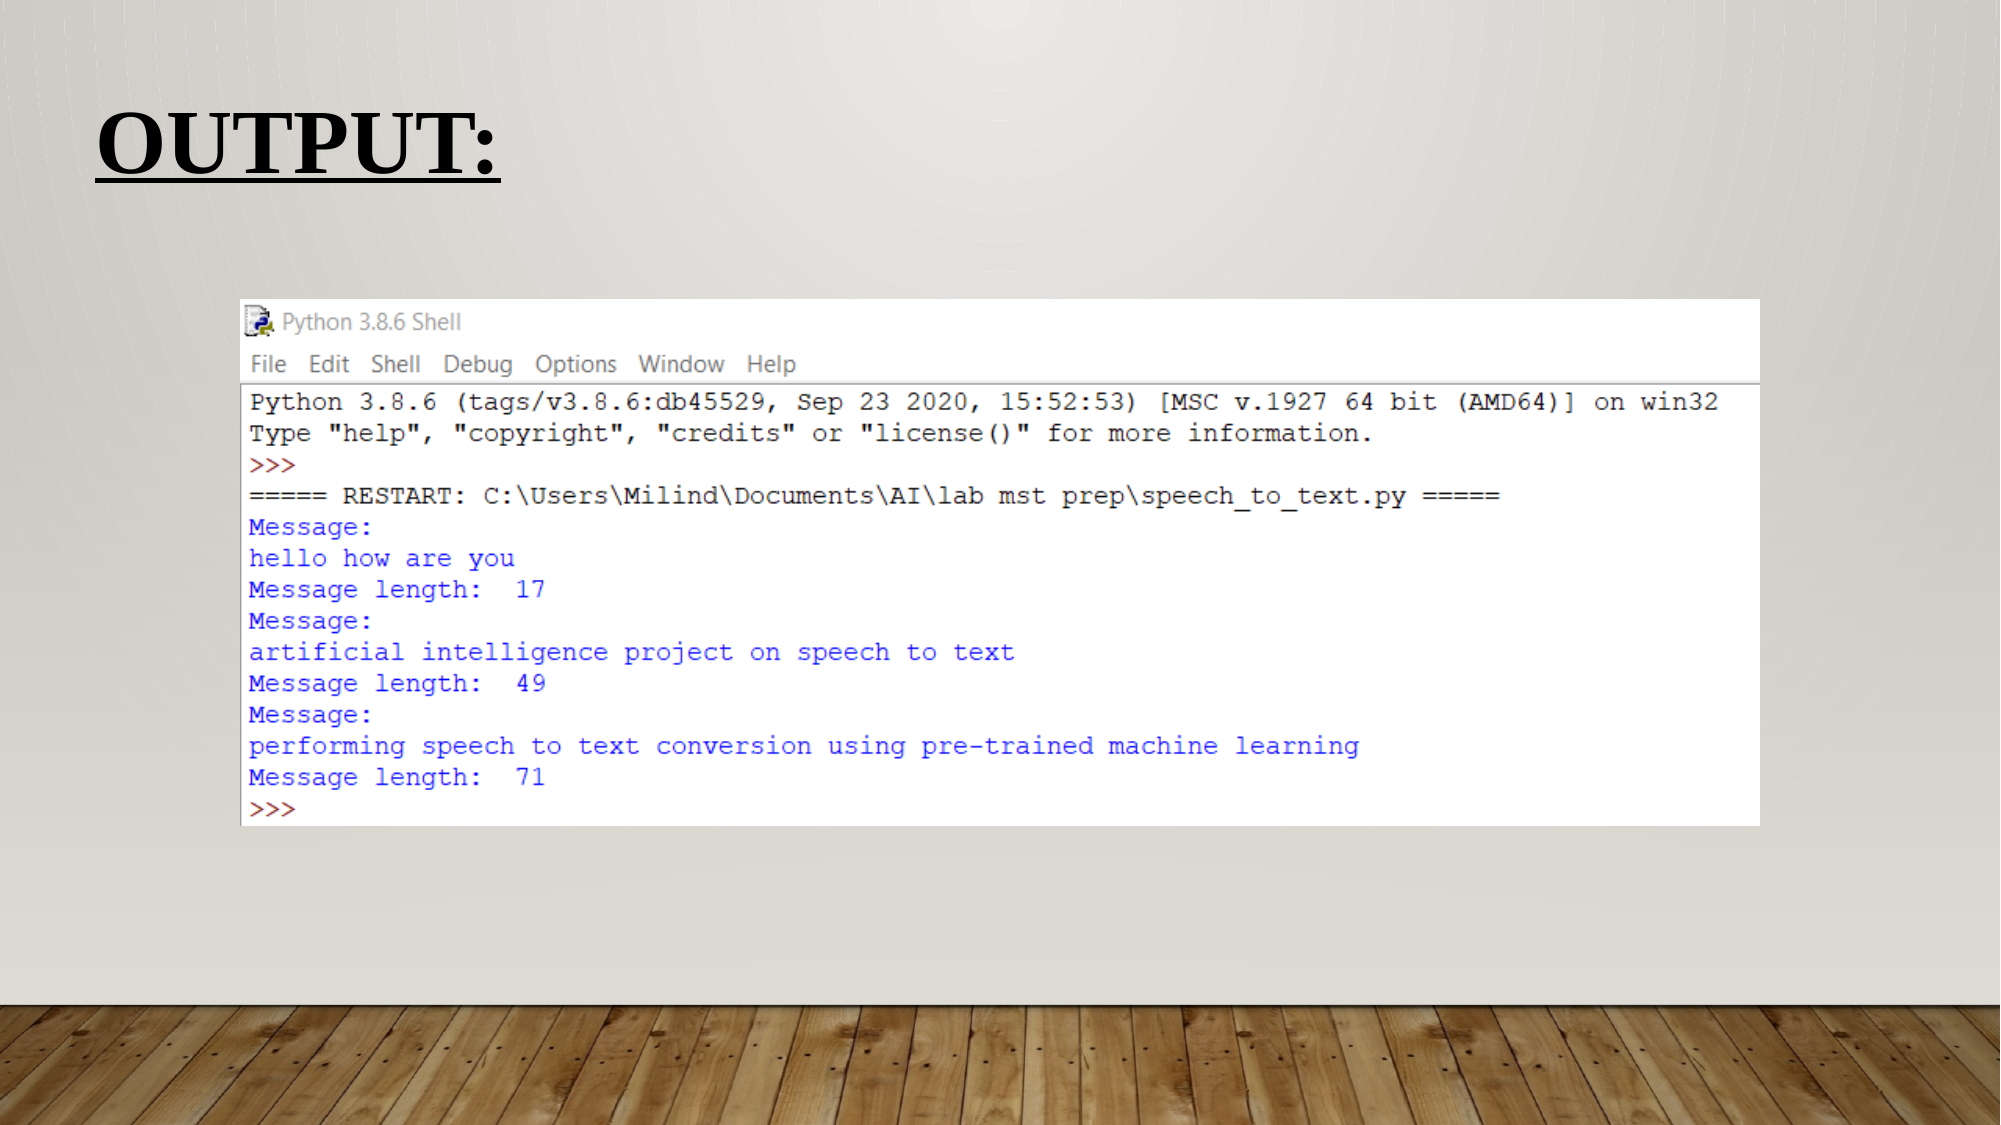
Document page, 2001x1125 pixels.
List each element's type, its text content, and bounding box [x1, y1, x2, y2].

picture [0, 1005, 2000, 1125]
picture [240, 298, 1760, 826]
text_box OUTPUT: [80, 74, 526, 199]
